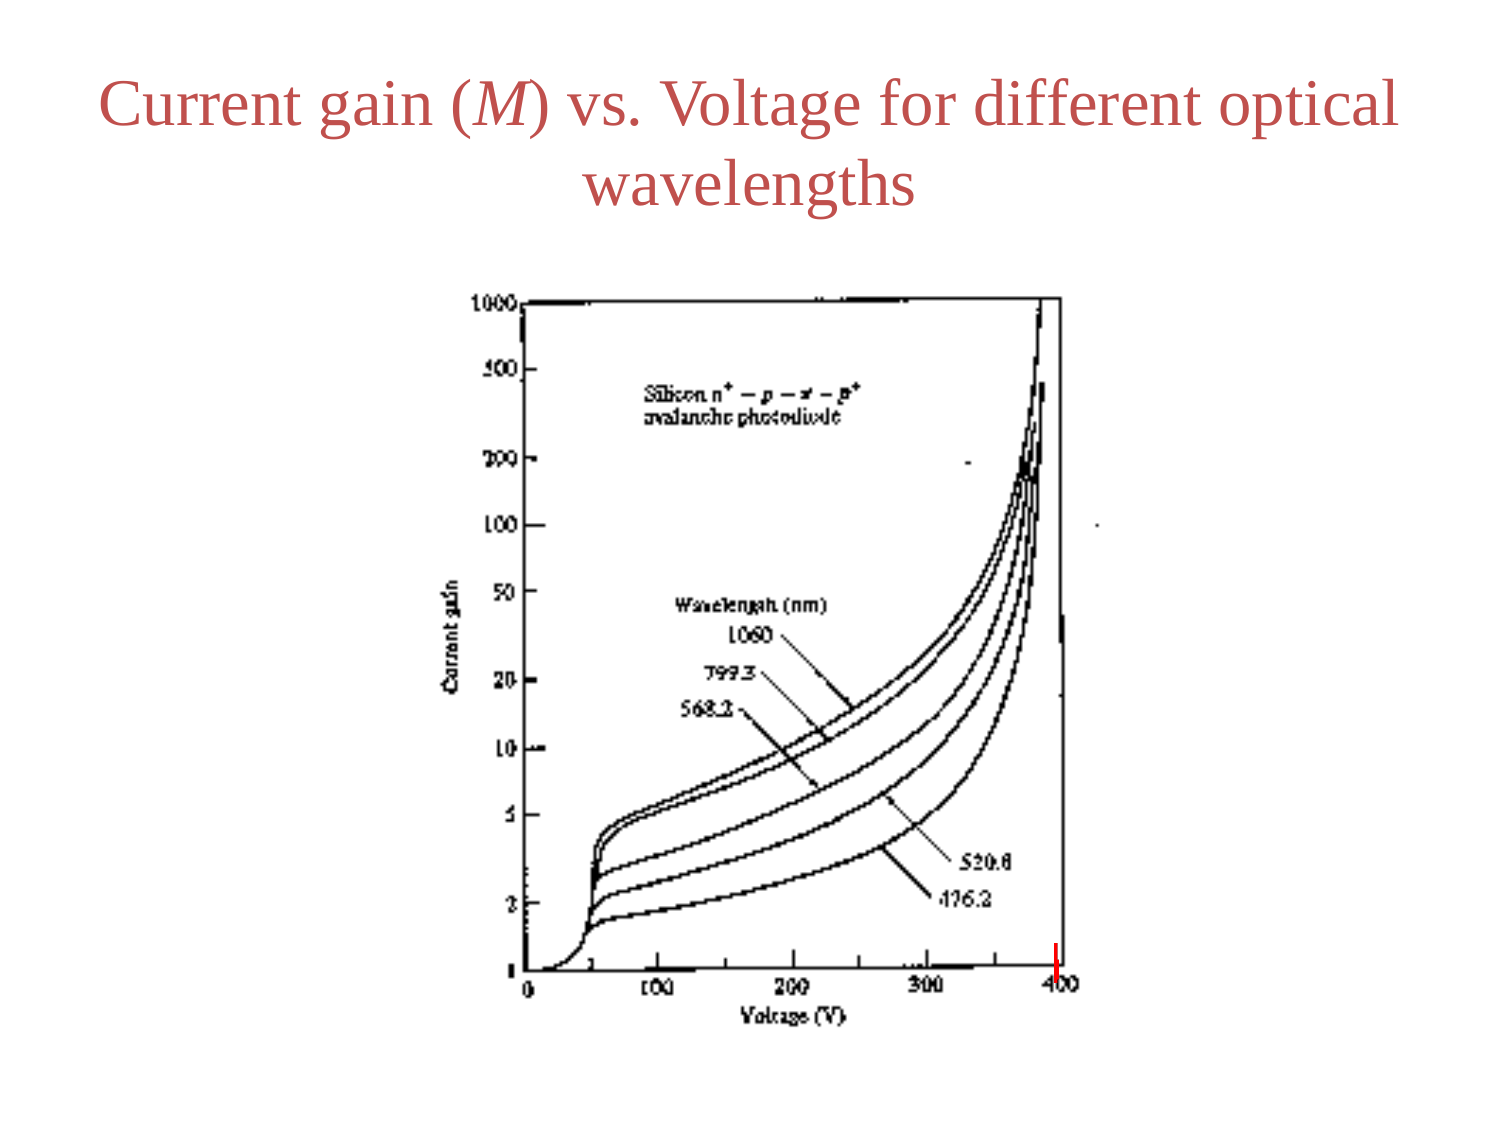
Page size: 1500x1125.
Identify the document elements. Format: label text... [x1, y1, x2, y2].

title Current gain (M) vs. Voltage for different optical wavelengths [75, 45, 1425, 233]
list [430, 278, 1109, 1047]
picture [1054, 942, 1060, 983]
